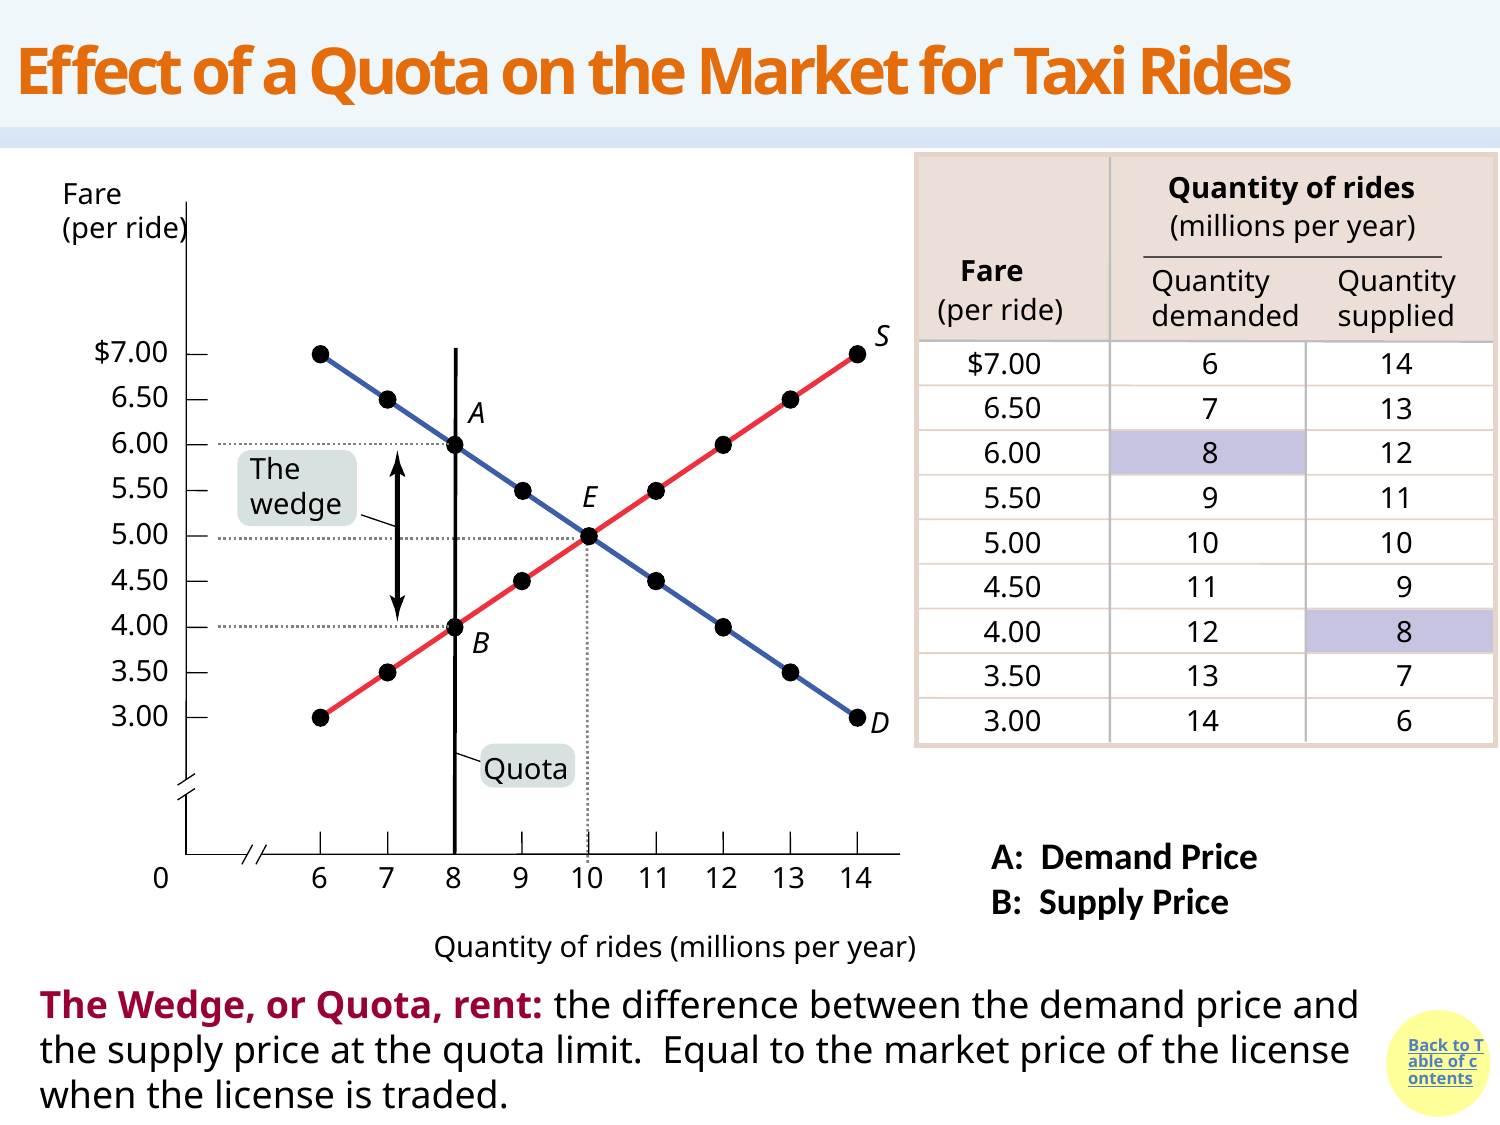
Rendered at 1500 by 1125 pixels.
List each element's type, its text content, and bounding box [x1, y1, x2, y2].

text_box [389, 594, 406, 622]
text_box 5.50 [111, 469, 170, 505]
text_box [848, 345, 867, 364]
text_box [916, 154, 1496, 746]
text_box 12 [704, 859, 739, 895]
text_box $7.00 [93, 333, 169, 369]
text_box B [471, 624, 490, 660]
text_box [781, 663, 800, 682]
text_box [514, 481, 532, 501]
text_box [848, 708, 867, 727]
text_box [781, 390, 800, 409]
text_box 10 [570, 859, 605, 895]
text_box 6.00 [111, 424, 170, 460]
text_box A [468, 394, 486, 430]
text_box (millions per year) [1170, 207, 1417, 243]
title Effect of a Quota on the Market for Taxi Rides [0, 0, 1500, 138]
text_box A: Demand Price B: Supply Price [976, 824, 1274, 930]
text_box [311, 345, 330, 364]
text_box [512, 571, 531, 591]
text_box Quantity of rides [1167, 168, 1416, 204]
text_box [446, 435, 464, 455]
text_box 3.00 [111, 697, 170, 732]
text_box [647, 571, 666, 591]
text_box [912, 149, 1500, 750]
text_box (per ride) [937, 291, 1064, 327]
text_box [378, 390, 397, 409]
text_box Quantity of rides (millions per year) [433, 928, 918, 964]
text_box 0 [152, 859, 170, 895]
text_box Quantity demanded [1151, 262, 1305, 333]
text_box 4.50 [111, 561, 170, 597]
text_box [311, 708, 330, 727]
text_box E [582, 477, 598, 513]
text_box 7 [378, 859, 396, 895]
text_box Quantity supplied [1337, 262, 1457, 368]
text_box 6.50 [111, 378, 170, 414]
text_box S [874, 317, 891, 353]
text_box 5.00 [111, 515, 170, 551]
text_box The Wedge, or Quota, rent: the difference between the demand price and the supply price at the quota limit. Equal to the market price of the license when the license is traded. [24, 973, 1388, 1124]
text_box [714, 435, 732, 455]
text_box [237, 453, 355, 527]
text_box [714, 617, 732, 637]
text_box 6 [310, 859, 329, 895]
text_box [580, 527, 598, 545]
text_box Fare (per ride) [62, 174, 225, 245]
text_box 13 [771, 859, 806, 895]
text_box [186, 793, 247, 855]
text_box 11 [637, 859, 672, 895]
text_box 4.00 [111, 606, 170, 642]
text_box [389, 453, 406, 477]
text_box 14 [838, 859, 873, 895]
text_box Fare [960, 252, 1025, 288]
text_box The wedge [249, 453, 371, 520]
text_box D [870, 704, 891, 740]
text_box 8 [445, 859, 463, 895]
text_box 3.50 [111, 652, 170, 688]
text_box [446, 617, 464, 637]
text_box [647, 481, 666, 501]
text_box [378, 663, 397, 682]
text_box [480, 743, 576, 788]
text_box Quota [483, 749, 570, 785]
text_box 9 [512, 859, 530, 895]
